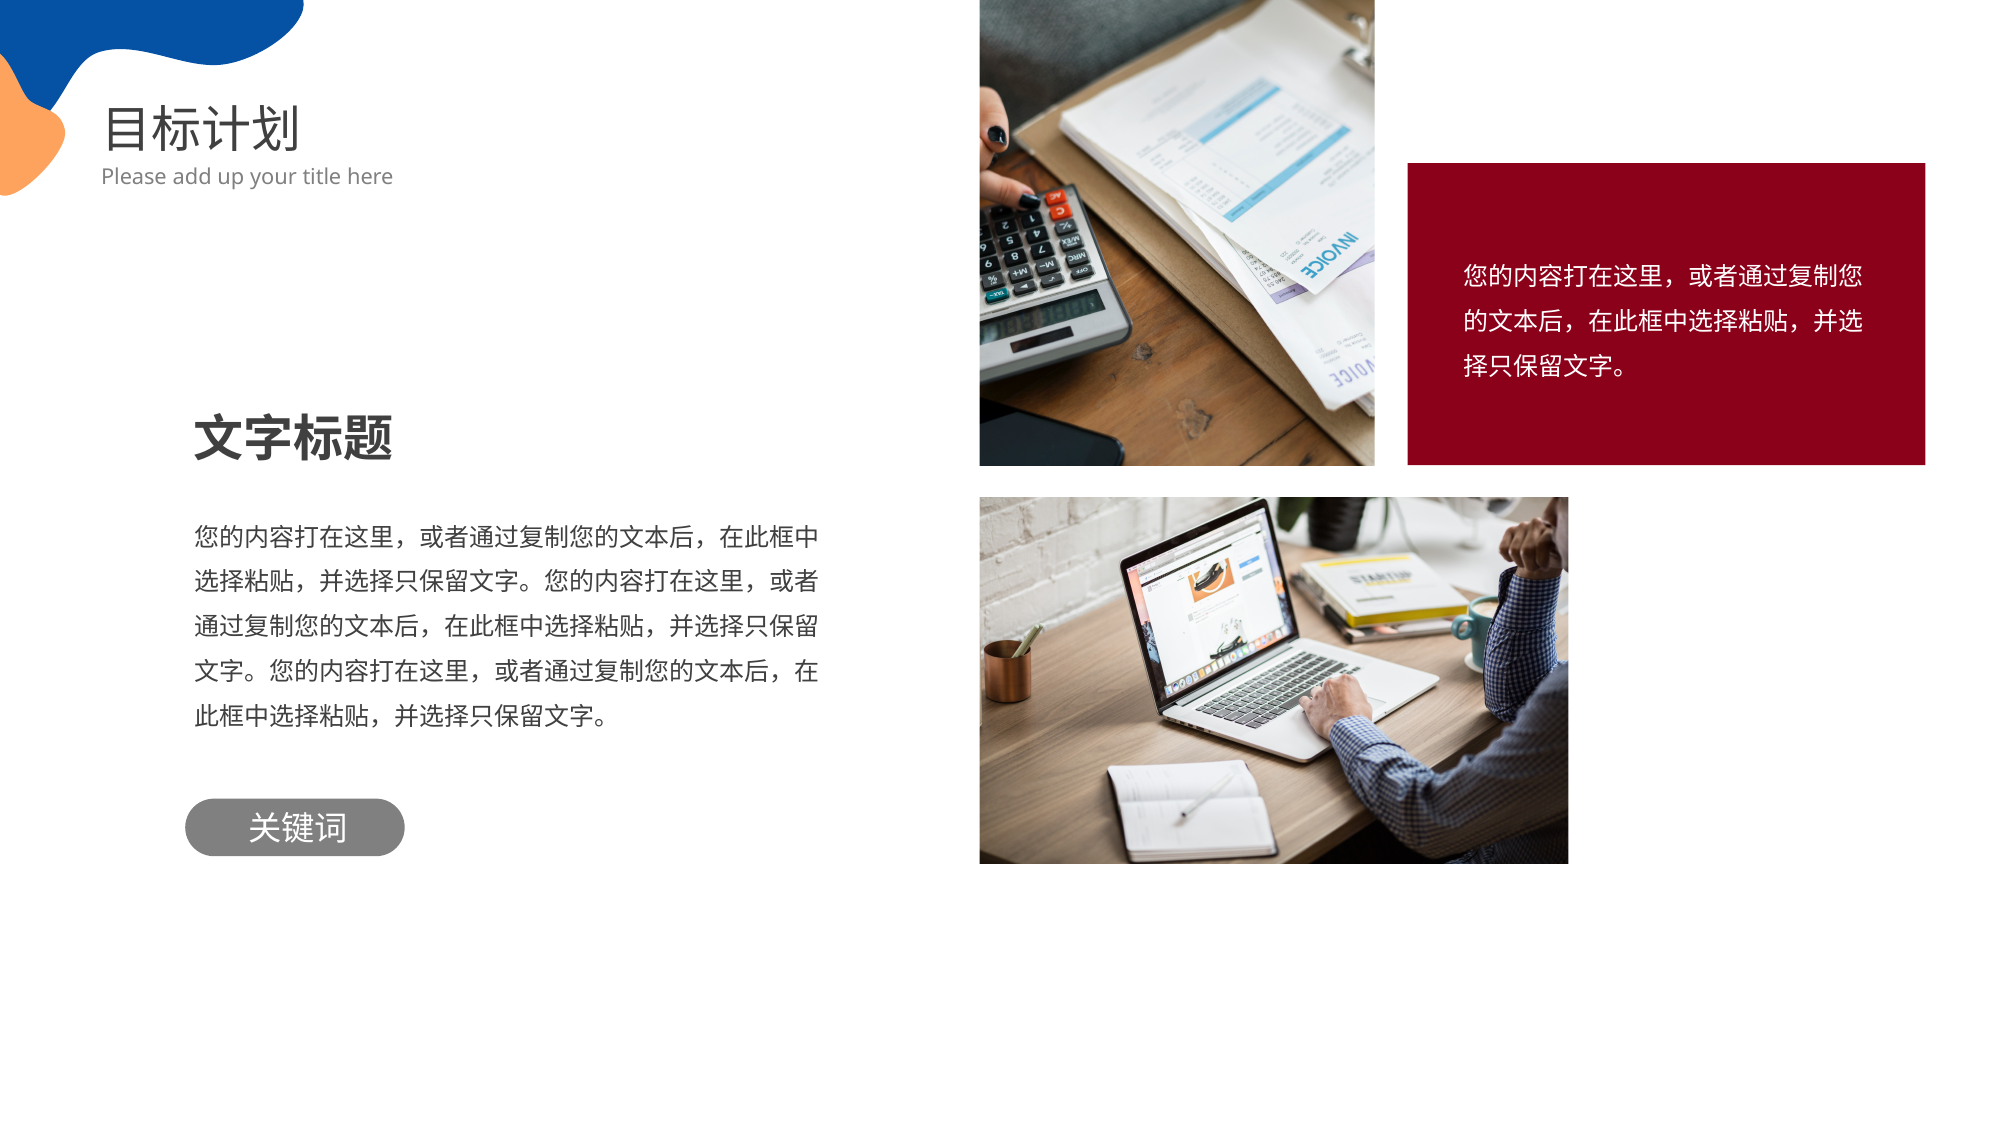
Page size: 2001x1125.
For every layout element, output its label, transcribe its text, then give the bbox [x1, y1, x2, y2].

text_box 目标计划 [86, 89, 461, 165]
text_box [979, 497, 1569, 865]
text_box [184, 797, 406, 858]
text_box [1407, 162, 1926, 466]
text_box [0, 52, 67, 197]
text_box 文字标题 [179, 399, 413, 475]
text_box 关键词 [214, 799, 381, 855]
text_box [979, 0, 1376, 466]
text_box Please add up your title here [86, 150, 429, 197]
text_box 您的内容打在这里，或者通过复制您的文本后，在此框中选择粘贴，并选择只保留文字。您的内容打在这里，或者通过复制您的文本后，在此框中选择粘贴，并选择只保留文字。您的内容打在这里，或者通过复制您的文本后，在此框中选择粘贴，并选择只保留文字。 [194, 506, 832, 731]
text_box [0, 0, 305, 110]
text_box 您的内容打在这里，或者通过复制您的文本后，在此框中选择粘贴，并选择只保留文字。 [1464, 245, 1869, 381]
